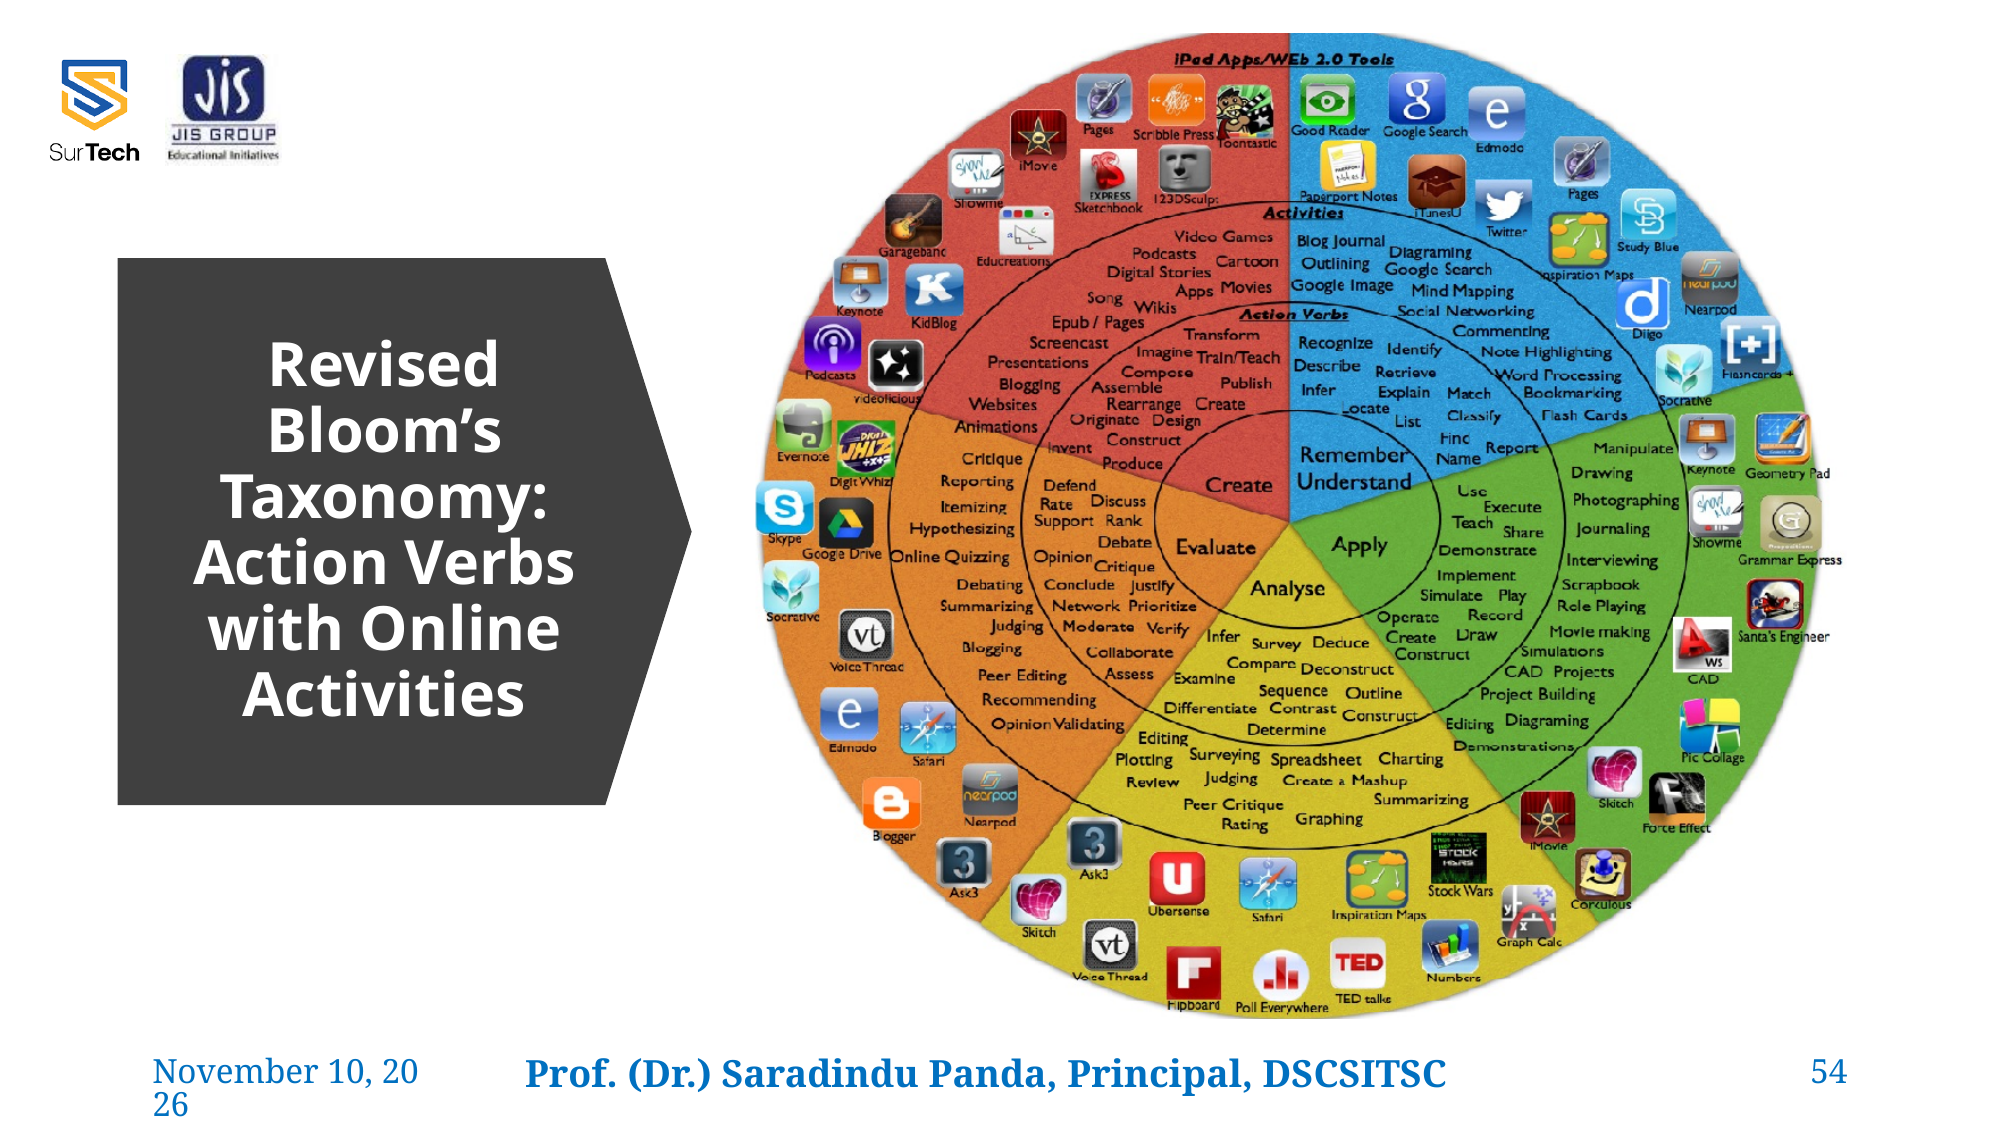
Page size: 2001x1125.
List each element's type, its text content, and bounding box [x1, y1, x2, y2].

title Revised Bloom’s Taxonomy: Action Verbs with Online Activities [168, 322, 601, 741]
picture [23, 39, 282, 181]
slide_number 54 [1644, 1042, 1863, 1103]
picture [750, 33, 1849, 1019]
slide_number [137, 1042, 436, 1103]
footer Prof. (Dr.) Saradindu Panda, Principal, DSCSITSC [510, 1042, 1533, 1103]
text_box [116, 257, 693, 807]
